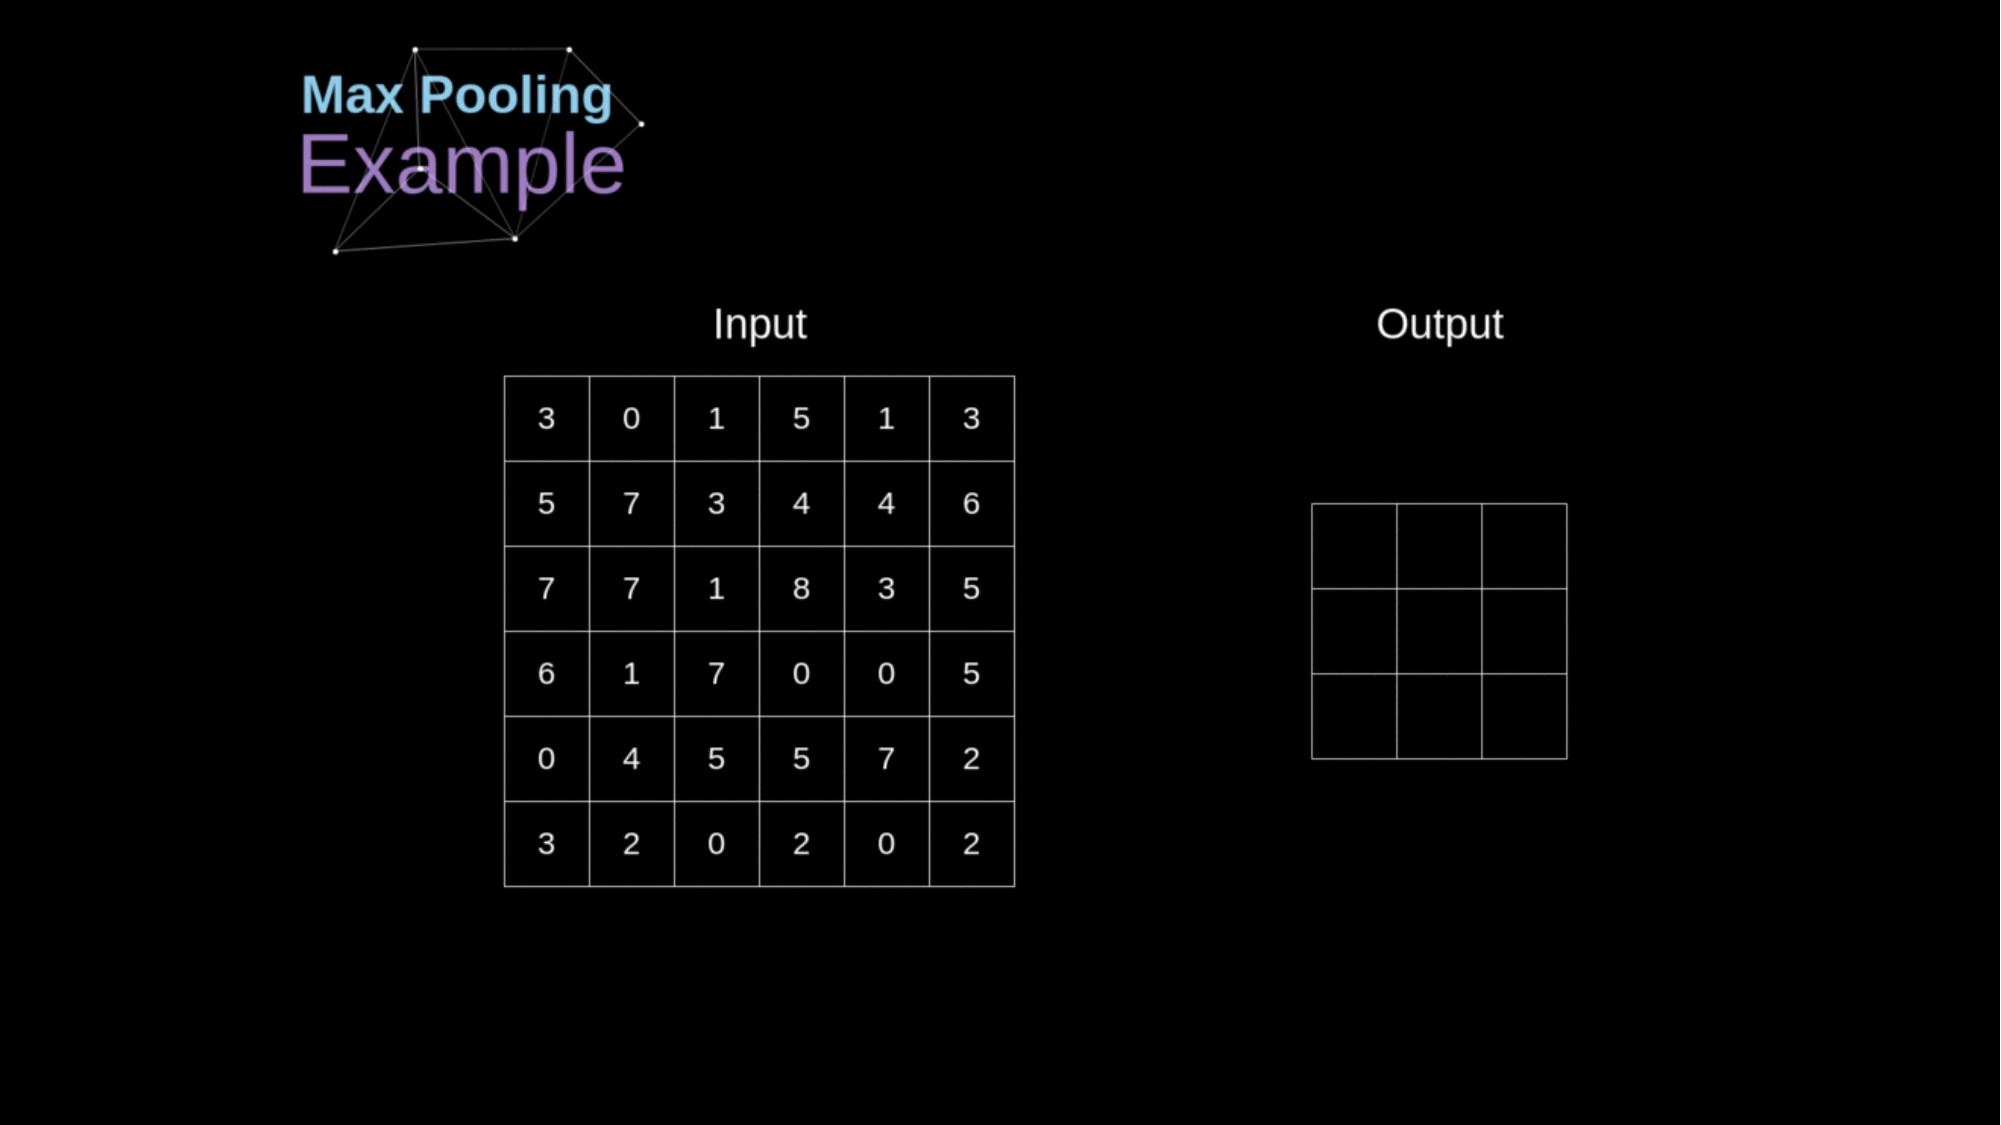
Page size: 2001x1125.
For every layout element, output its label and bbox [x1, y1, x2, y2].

list [228, 25, 1844, 1100]
